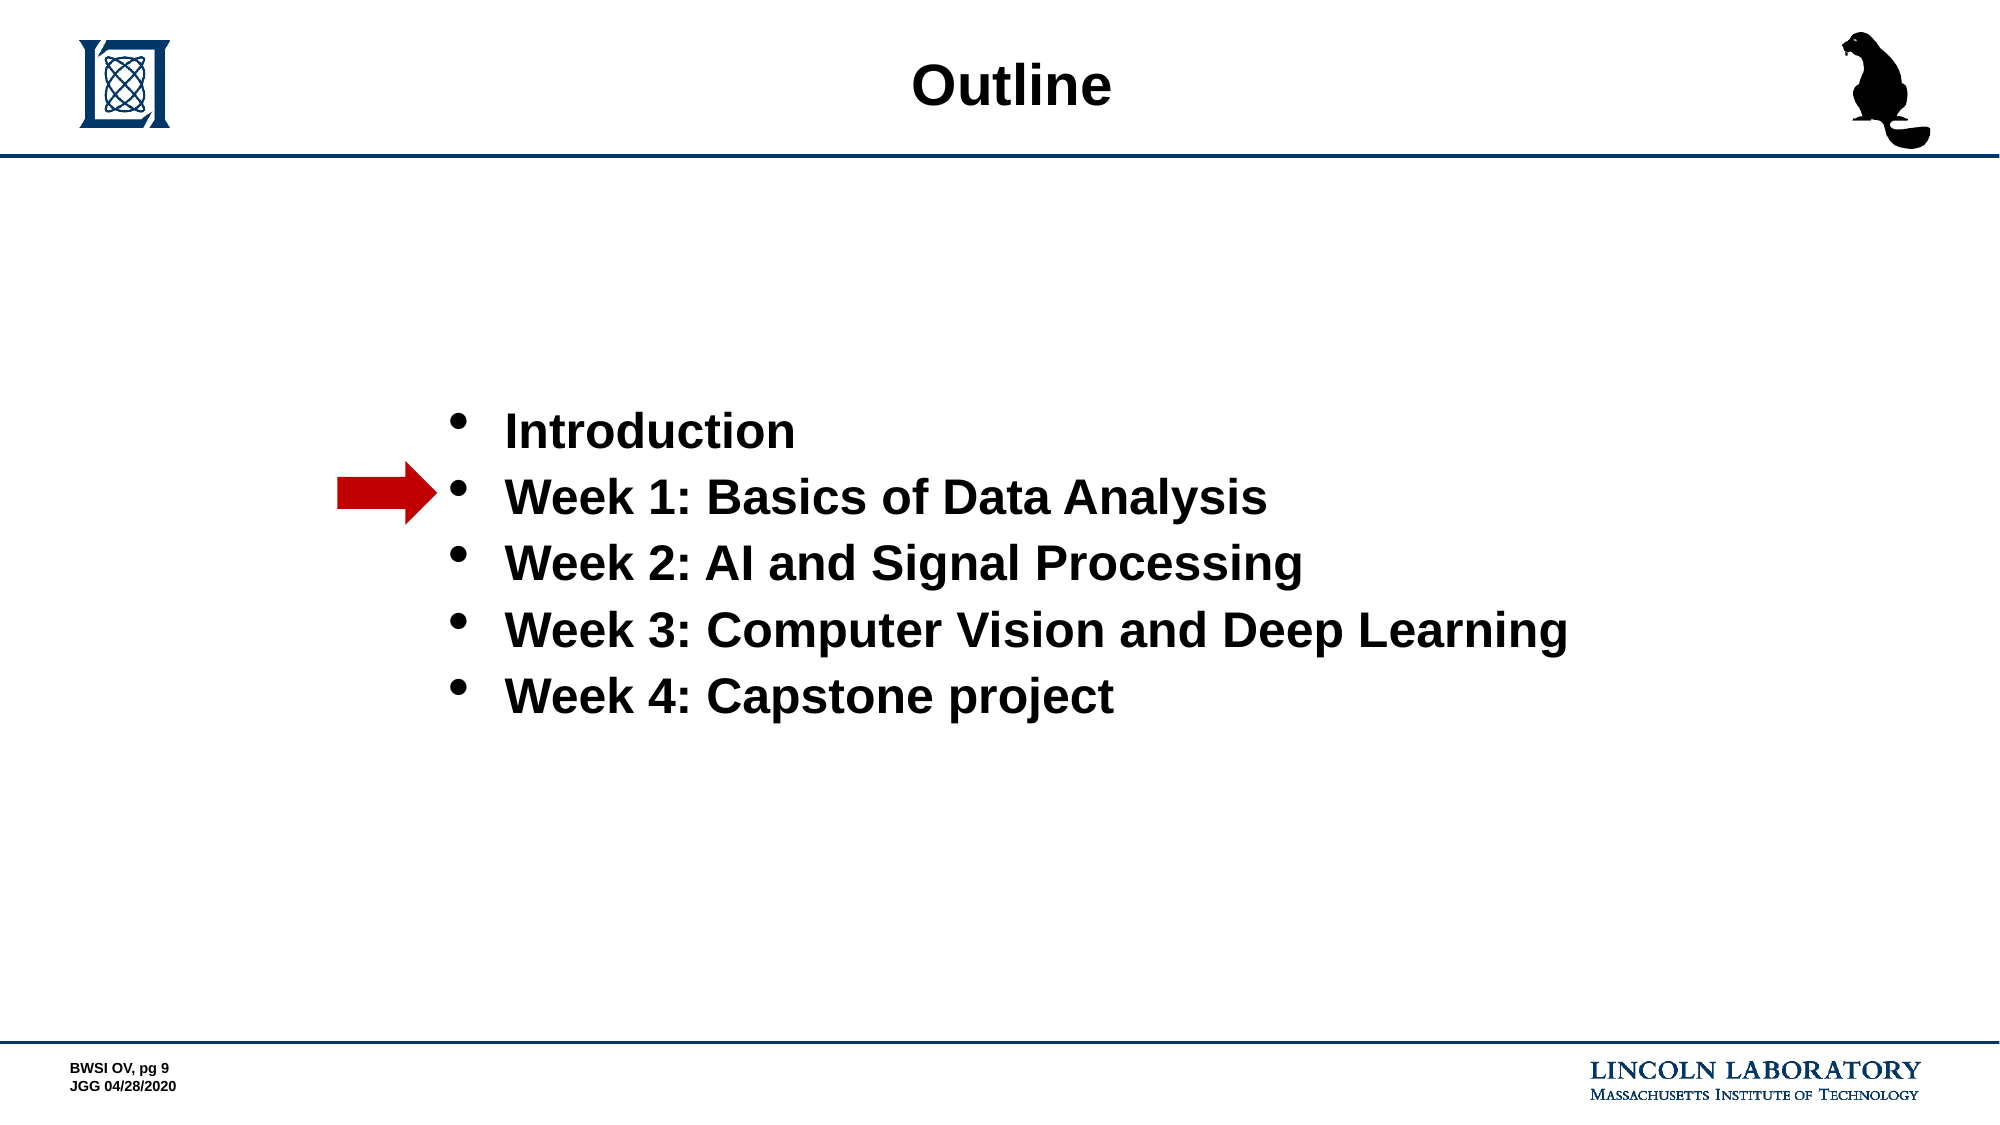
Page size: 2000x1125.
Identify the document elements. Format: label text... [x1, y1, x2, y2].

text_box [335, 459, 433, 527]
text_box Introduction Week 1: Basics of Data Analysis Week 2: AI and Signal Processing Week 3: Computer Vision and Deep Learning Week 4: Capstone project [433, 397, 1591, 750]
title Outline [149, 0, 1875, 198]
picture [79, 40, 149, 128]
picture [1588, 1061, 1921, 1100]
picture [1875, 20, 1942, 156]
